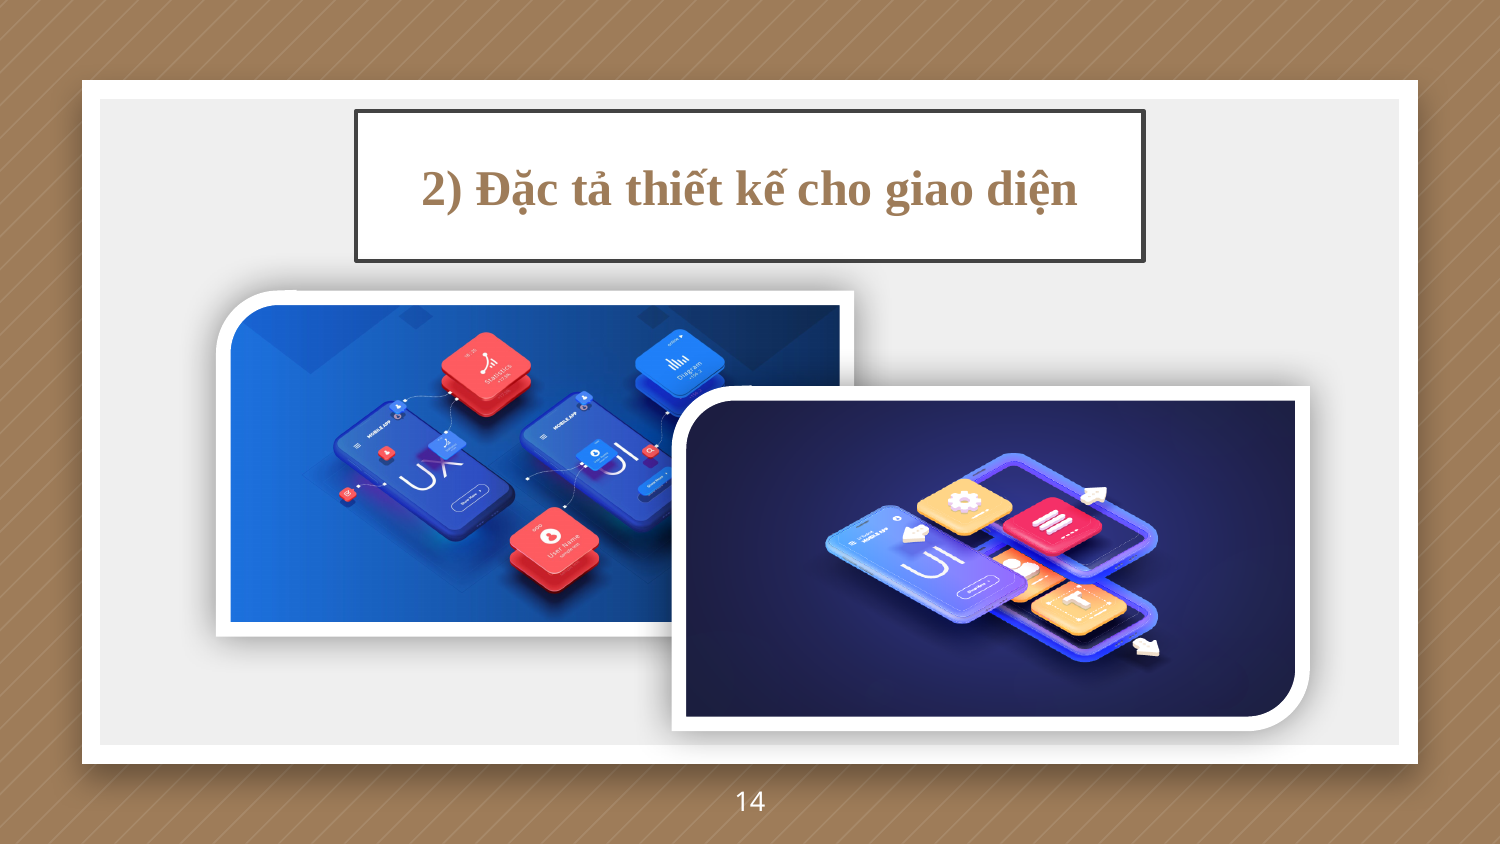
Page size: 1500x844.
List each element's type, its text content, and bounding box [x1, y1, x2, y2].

picture [223, 297, 1303, 725]
slide_number 14 [0, 762, 1500, 844]
text_box 2) Đặc tả thiết kế cho giao diện [354, 109, 1146, 263]
